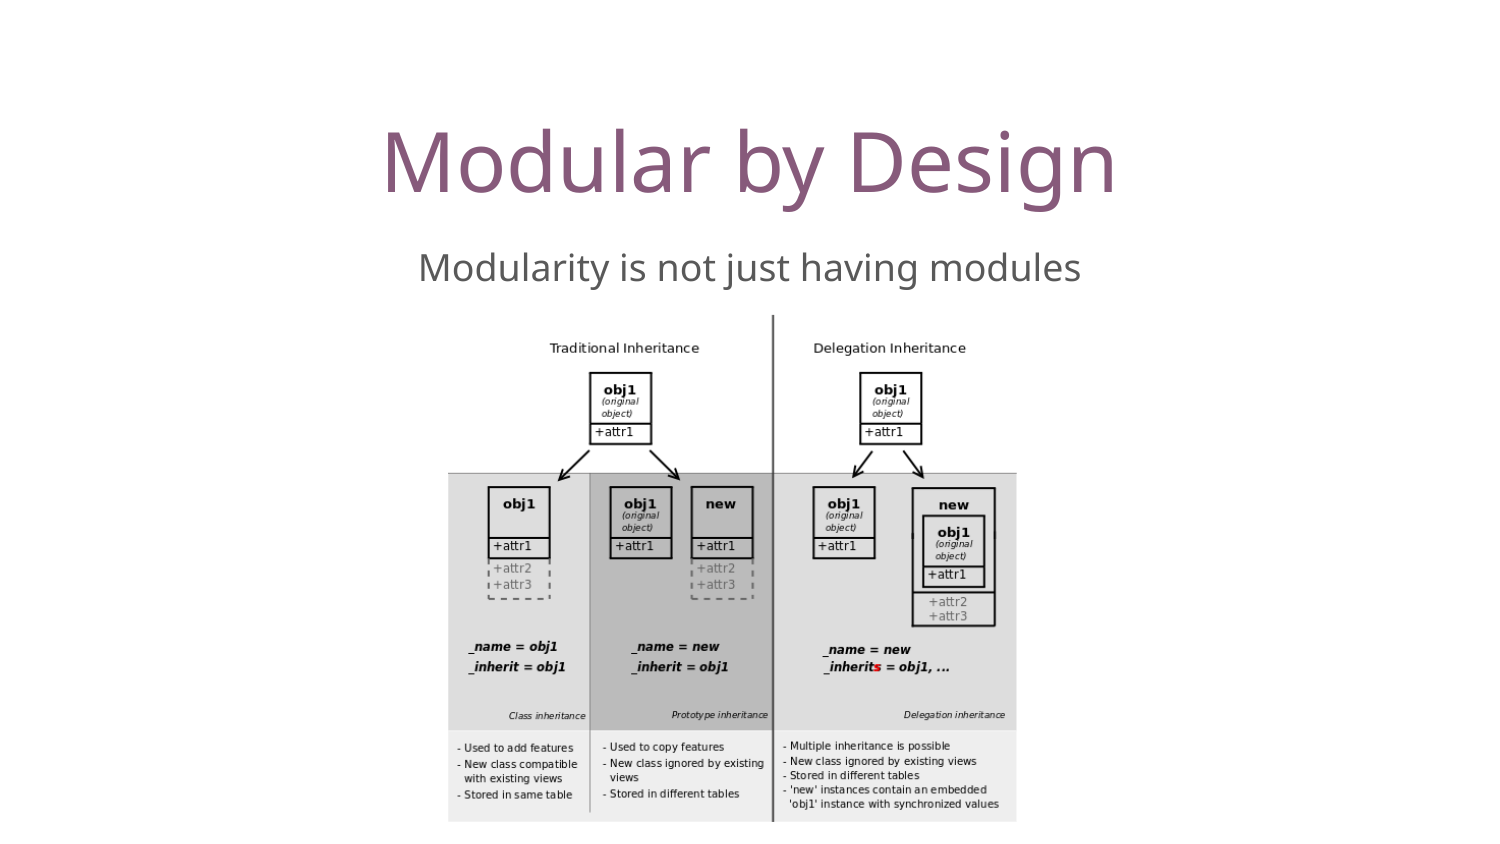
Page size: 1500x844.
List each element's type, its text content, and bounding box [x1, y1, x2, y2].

text_box Modularity is not just having modules [125, 222, 1375, 326]
picture [448, 314, 1017, 823]
text_box Modular by Design [125, 93, 1375, 222]
